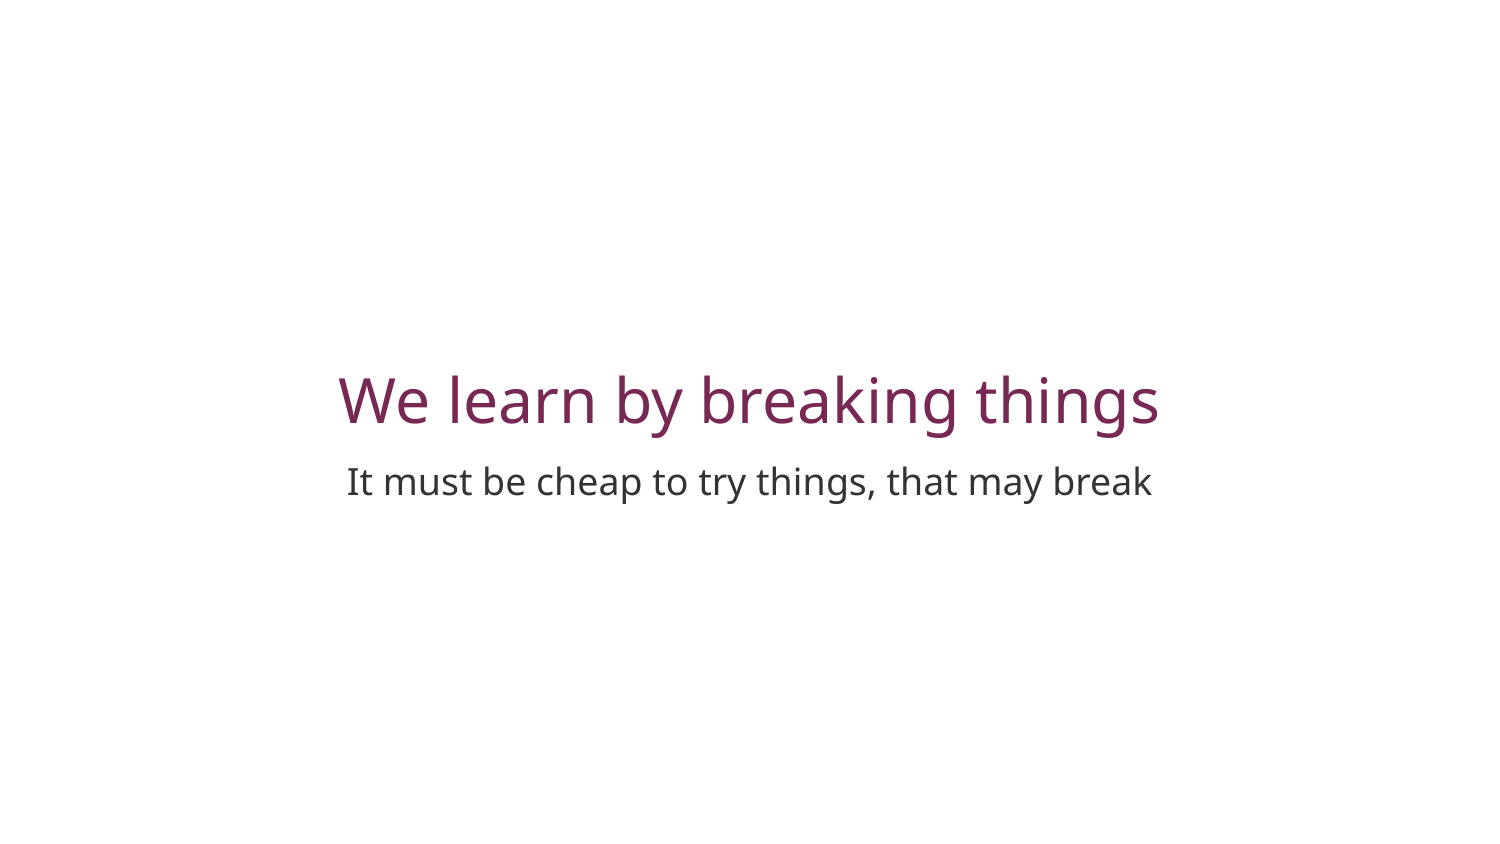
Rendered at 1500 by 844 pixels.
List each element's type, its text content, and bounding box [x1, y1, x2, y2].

subtitle It must be cheap to try things, that may break [81, 436, 1419, 514]
title We learn by breaking things [81, 330, 1419, 436]
